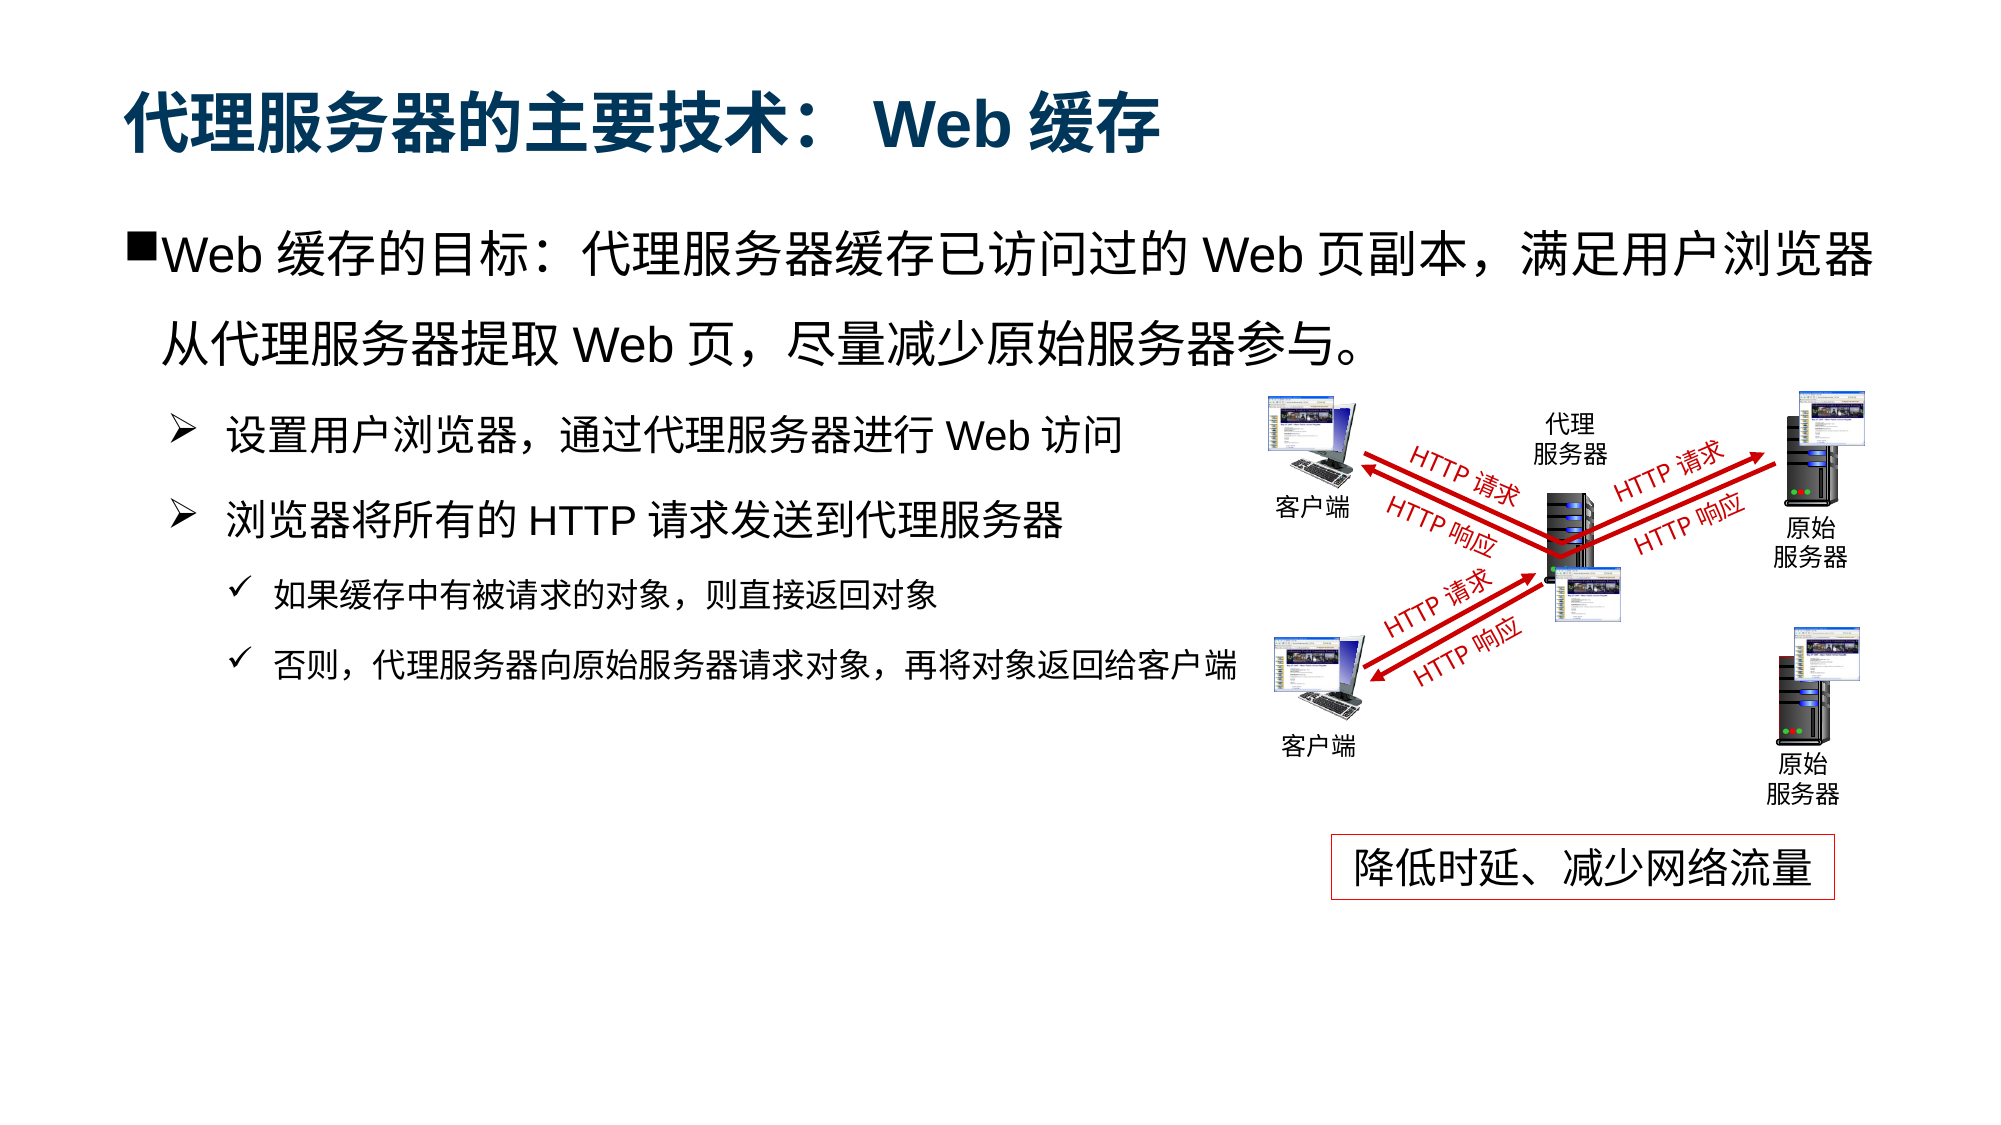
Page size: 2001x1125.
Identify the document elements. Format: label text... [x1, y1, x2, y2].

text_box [1259, 391, 1865, 818]
title 代理服务器的主要技术：Web缓存 [108, 21, 1890, 169]
text_box 降低时延、减少网络流量 [1331, 834, 1835, 900]
list Web缓存的目标：代理服务器缓存已访问过的Web页副本，满足用户浏览器从代理服务器提取Web页，尽量减少原始服务器参与。 设置用户浏览器，通过代理服务器进行Web访问 浏览器将所有的HTTP请求发送到代理服务器 如果缓存中有被请求的对象，则直接返回对象 否则，代理服务器向原始服务器请求对象，再将对象返回给客户端 [108, 185, 1890, 1007]
